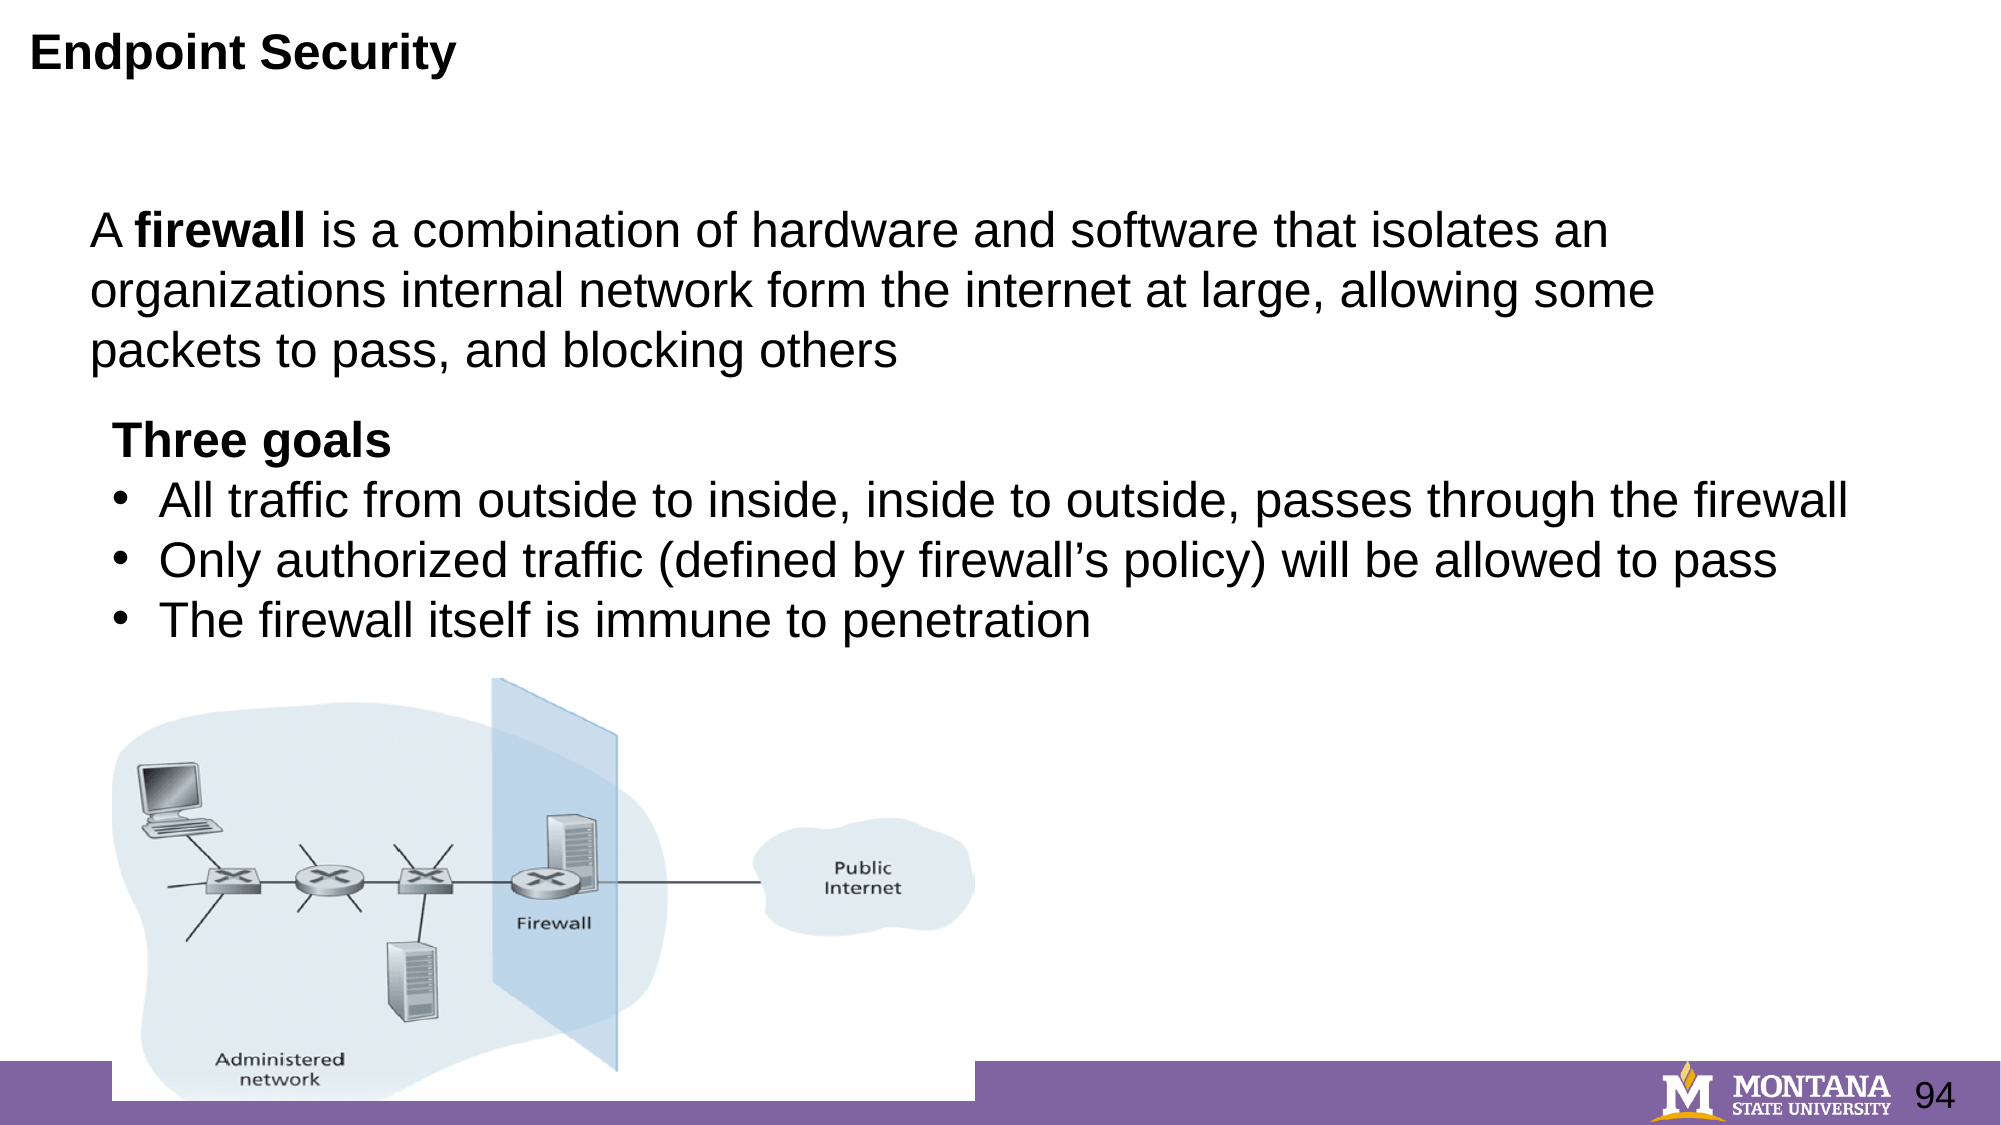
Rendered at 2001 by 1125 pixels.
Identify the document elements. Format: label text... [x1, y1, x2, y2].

text_box Endpoint Security [14, 12, 473, 88]
picture [112, 678, 976, 1101]
text_box Three goals All traffic from outside to inside, inside to outside, passes through the firewall Only authorized traffic (defined by firewall’s policy) will be allowed to pass The firewall itself is immune to penetration [97, 399, 1866, 655]
text_box A firewall is a combination of hardware and software that isolates an organizations internal network form the internet at large, allowing some packets to pass, and blocking others [74, 189, 1788, 385]
picture [1650, 1060, 1891, 1122]
slide_number 94 [1887, 1072, 1994, 1125]
